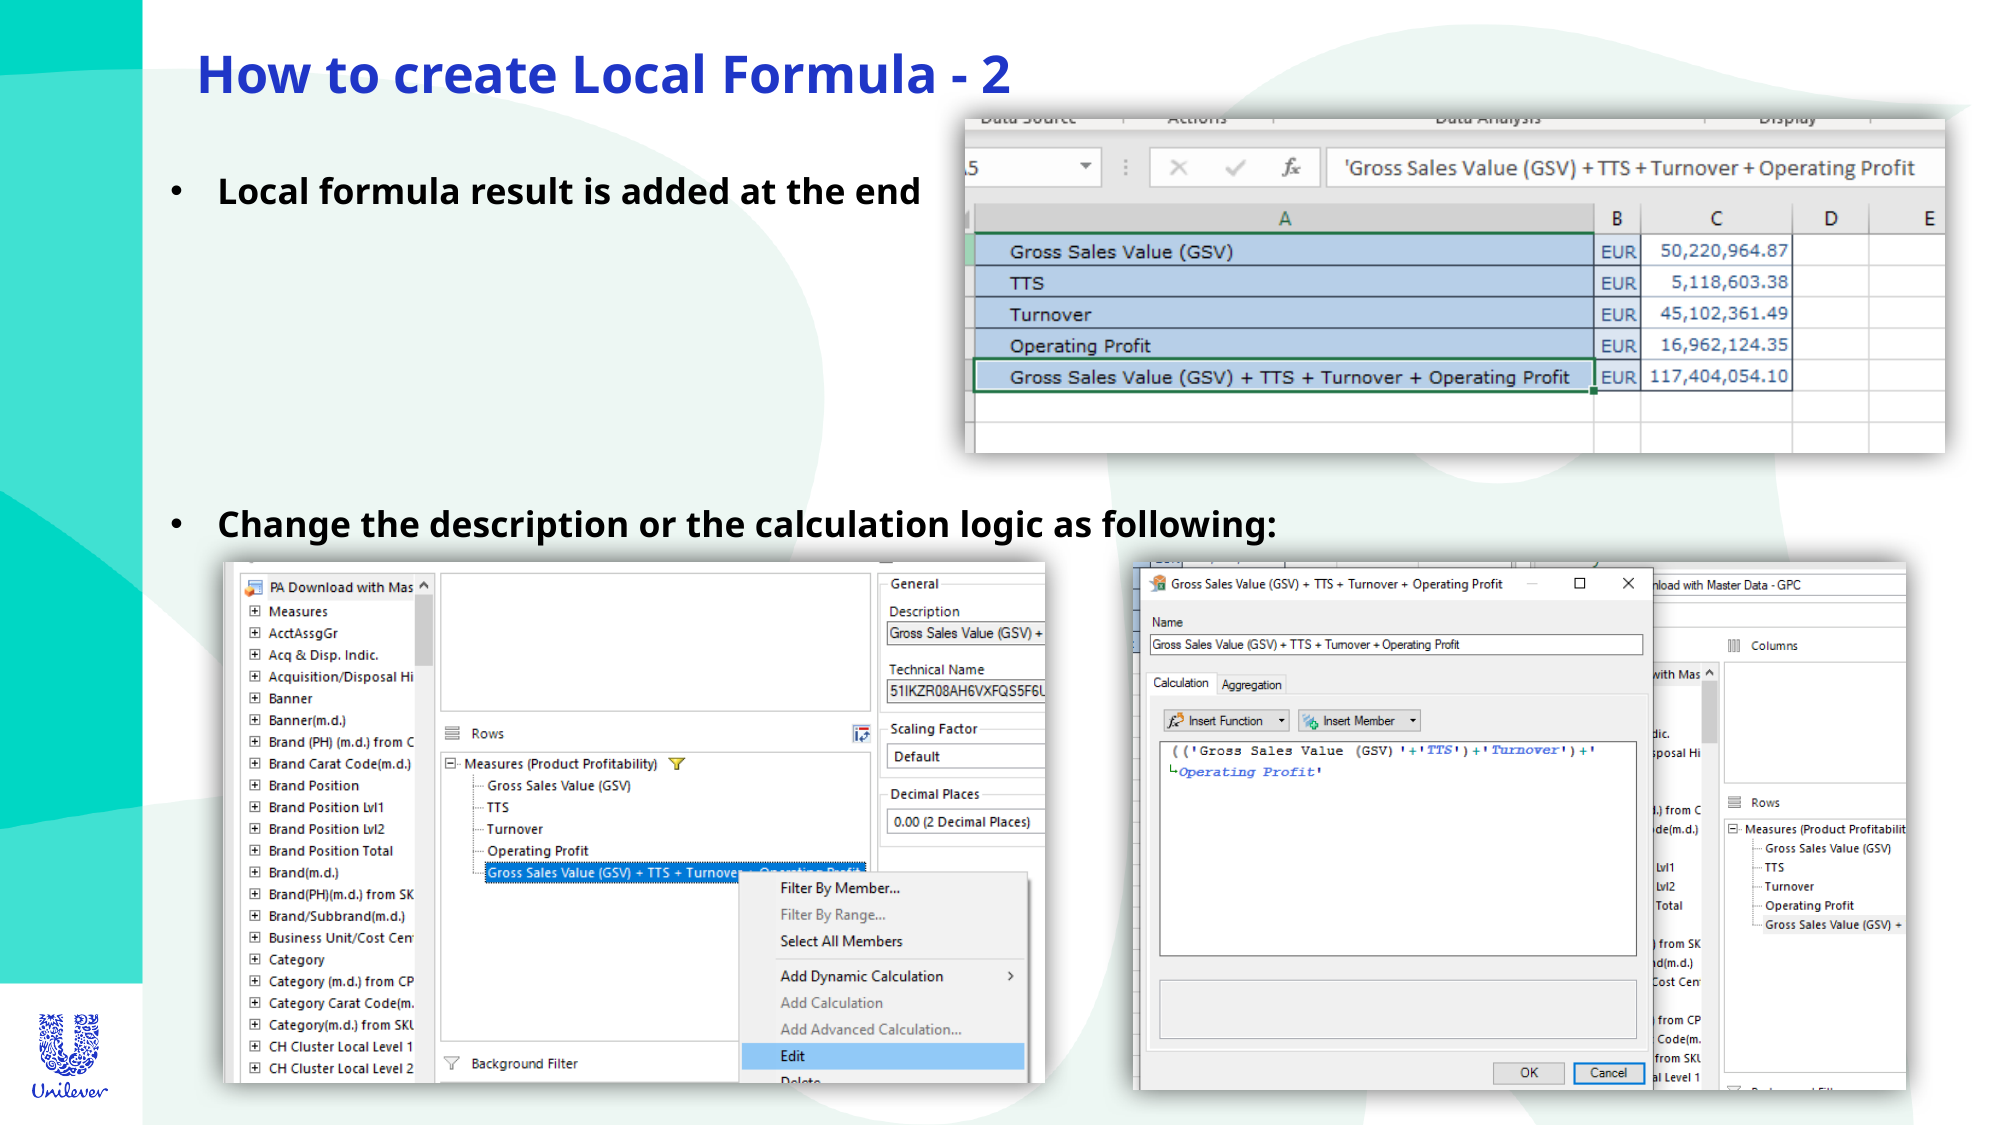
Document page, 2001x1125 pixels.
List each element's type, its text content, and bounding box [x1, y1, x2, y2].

list Local formula result is added at the end Change the description or the calculation logic as following: [170, 128, 1980, 1091]
title How to create Local Formula - 2 [196, 47, 1558, 128]
picture [0, 0, 2001, 1125]
